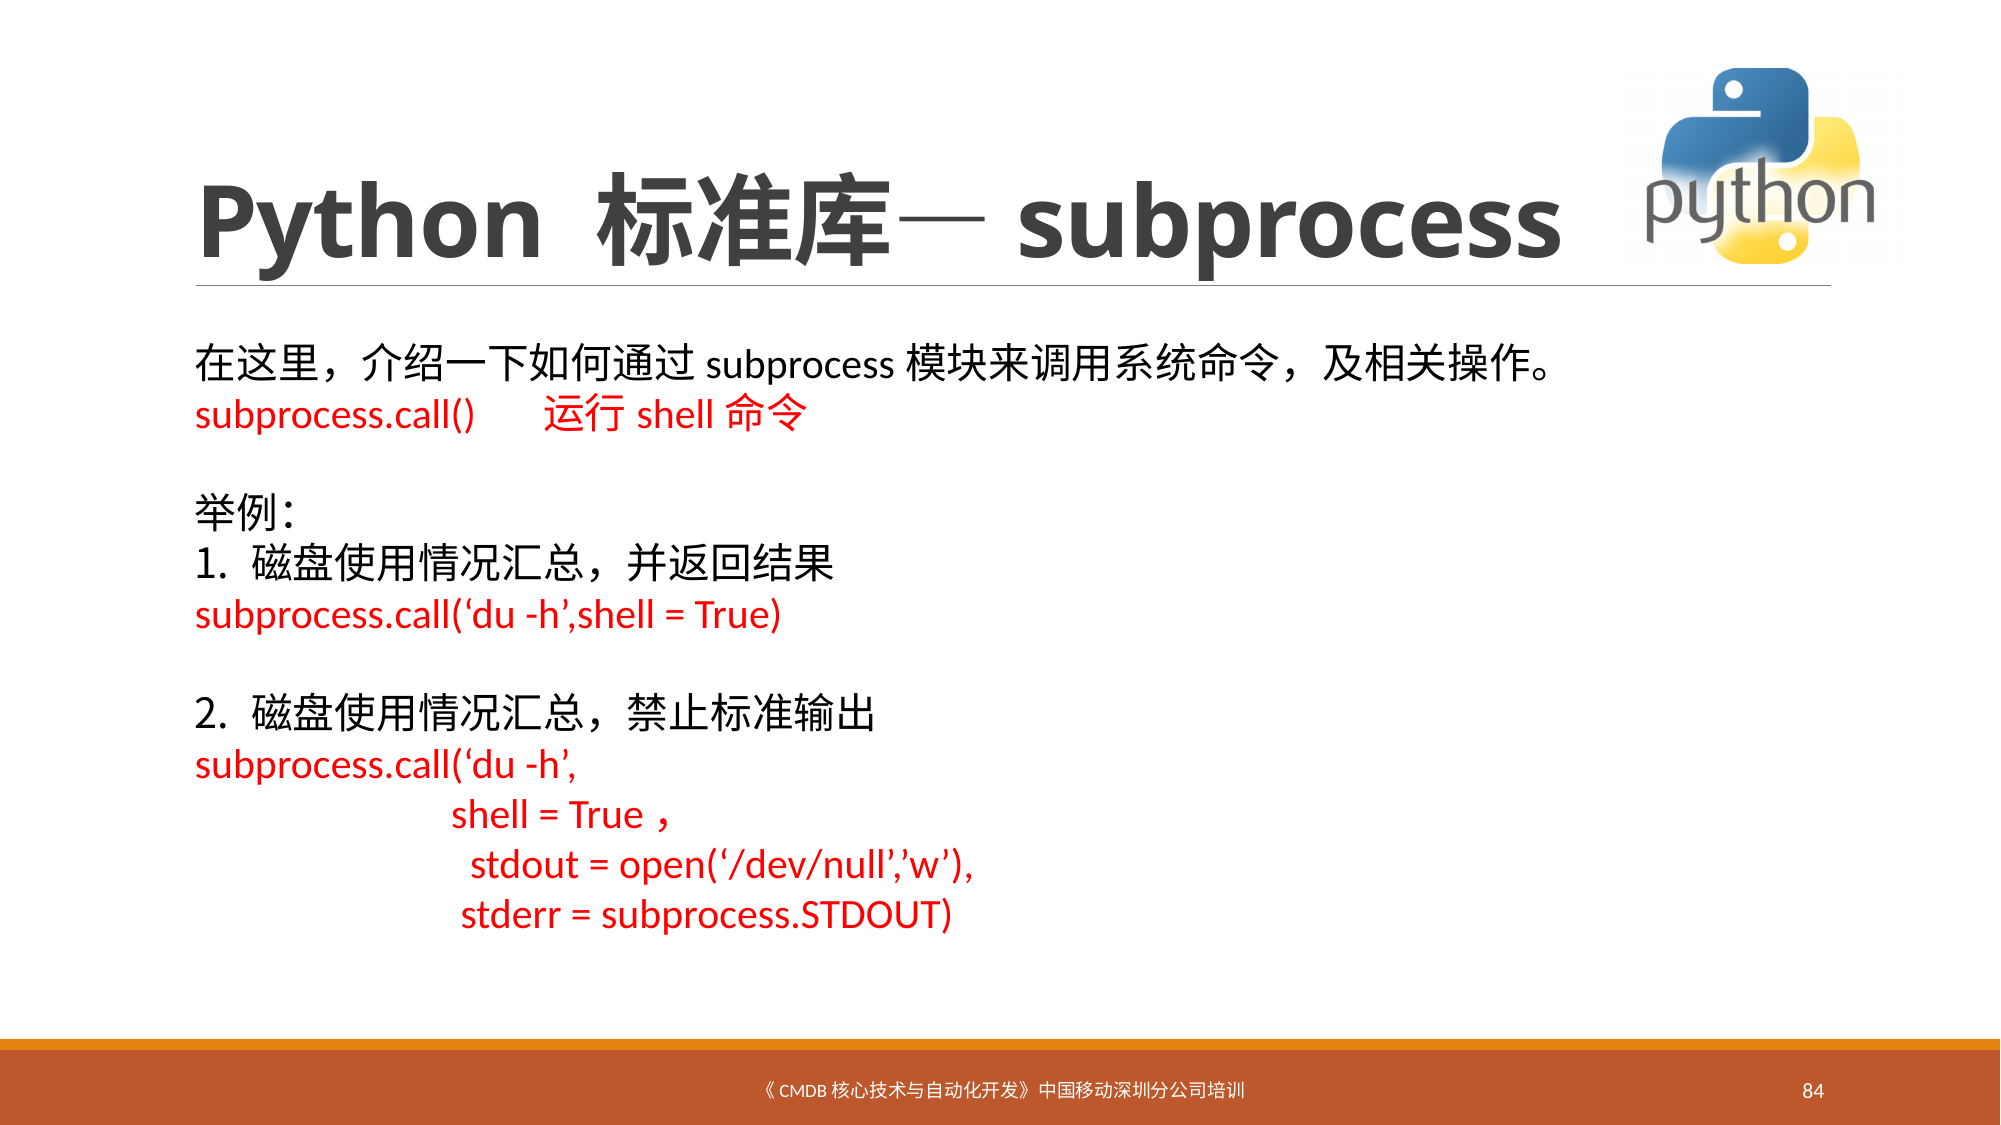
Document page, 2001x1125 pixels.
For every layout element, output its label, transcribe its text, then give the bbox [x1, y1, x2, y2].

title Python 标准库—subprocess [180, 47, 1830, 285]
picture [1616, 68, 1906, 264]
slide_number 84 [1624, 1059, 1840, 1120]
footer 《CMDB核心技术与自动化开发》中国移动深圳分公司培训 [604, 1059, 1396, 1120]
text_box 在这里，介绍一下如何通过subprocess模块来调用系统命令，及相关操作。 subprocess.call() 运行shell命令 举例： 磁盘使用情况汇总，并返回结果 subprocess.call(‘du -h’,shell = True) 磁盘使用情况汇总，禁止标准输出 subprocess.call(‘du -h’, shell = True， stdout = open(‘/dev/null’,’w’), stderr = subprocess.STDOUT) [179, 329, 1803, 1035]
